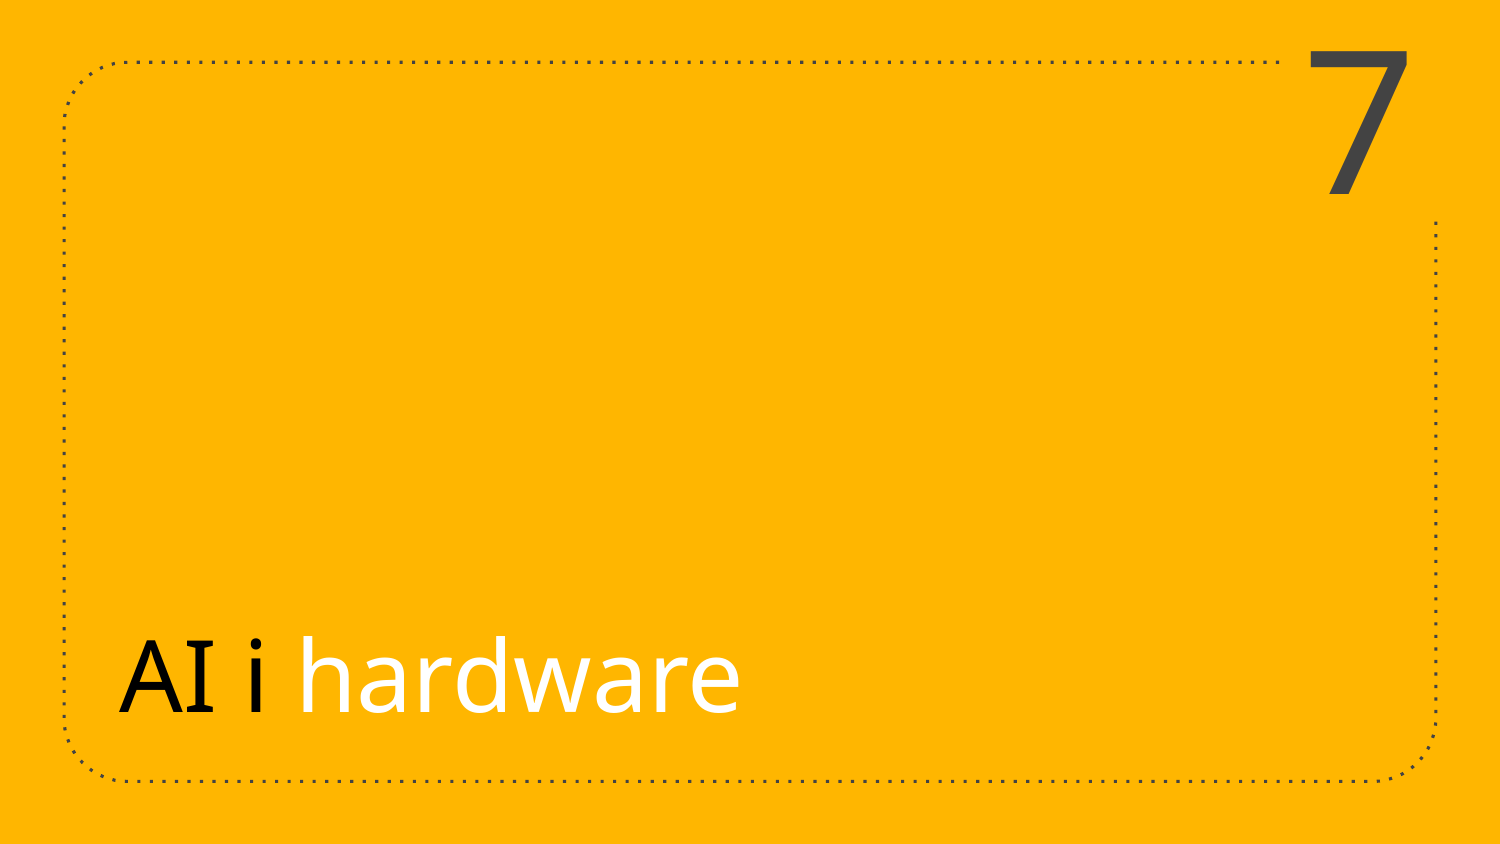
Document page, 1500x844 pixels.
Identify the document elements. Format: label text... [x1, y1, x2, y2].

text_box 7 [1281, 0, 1439, 229]
title AI i hardware [104, 556, 1380, 748]
